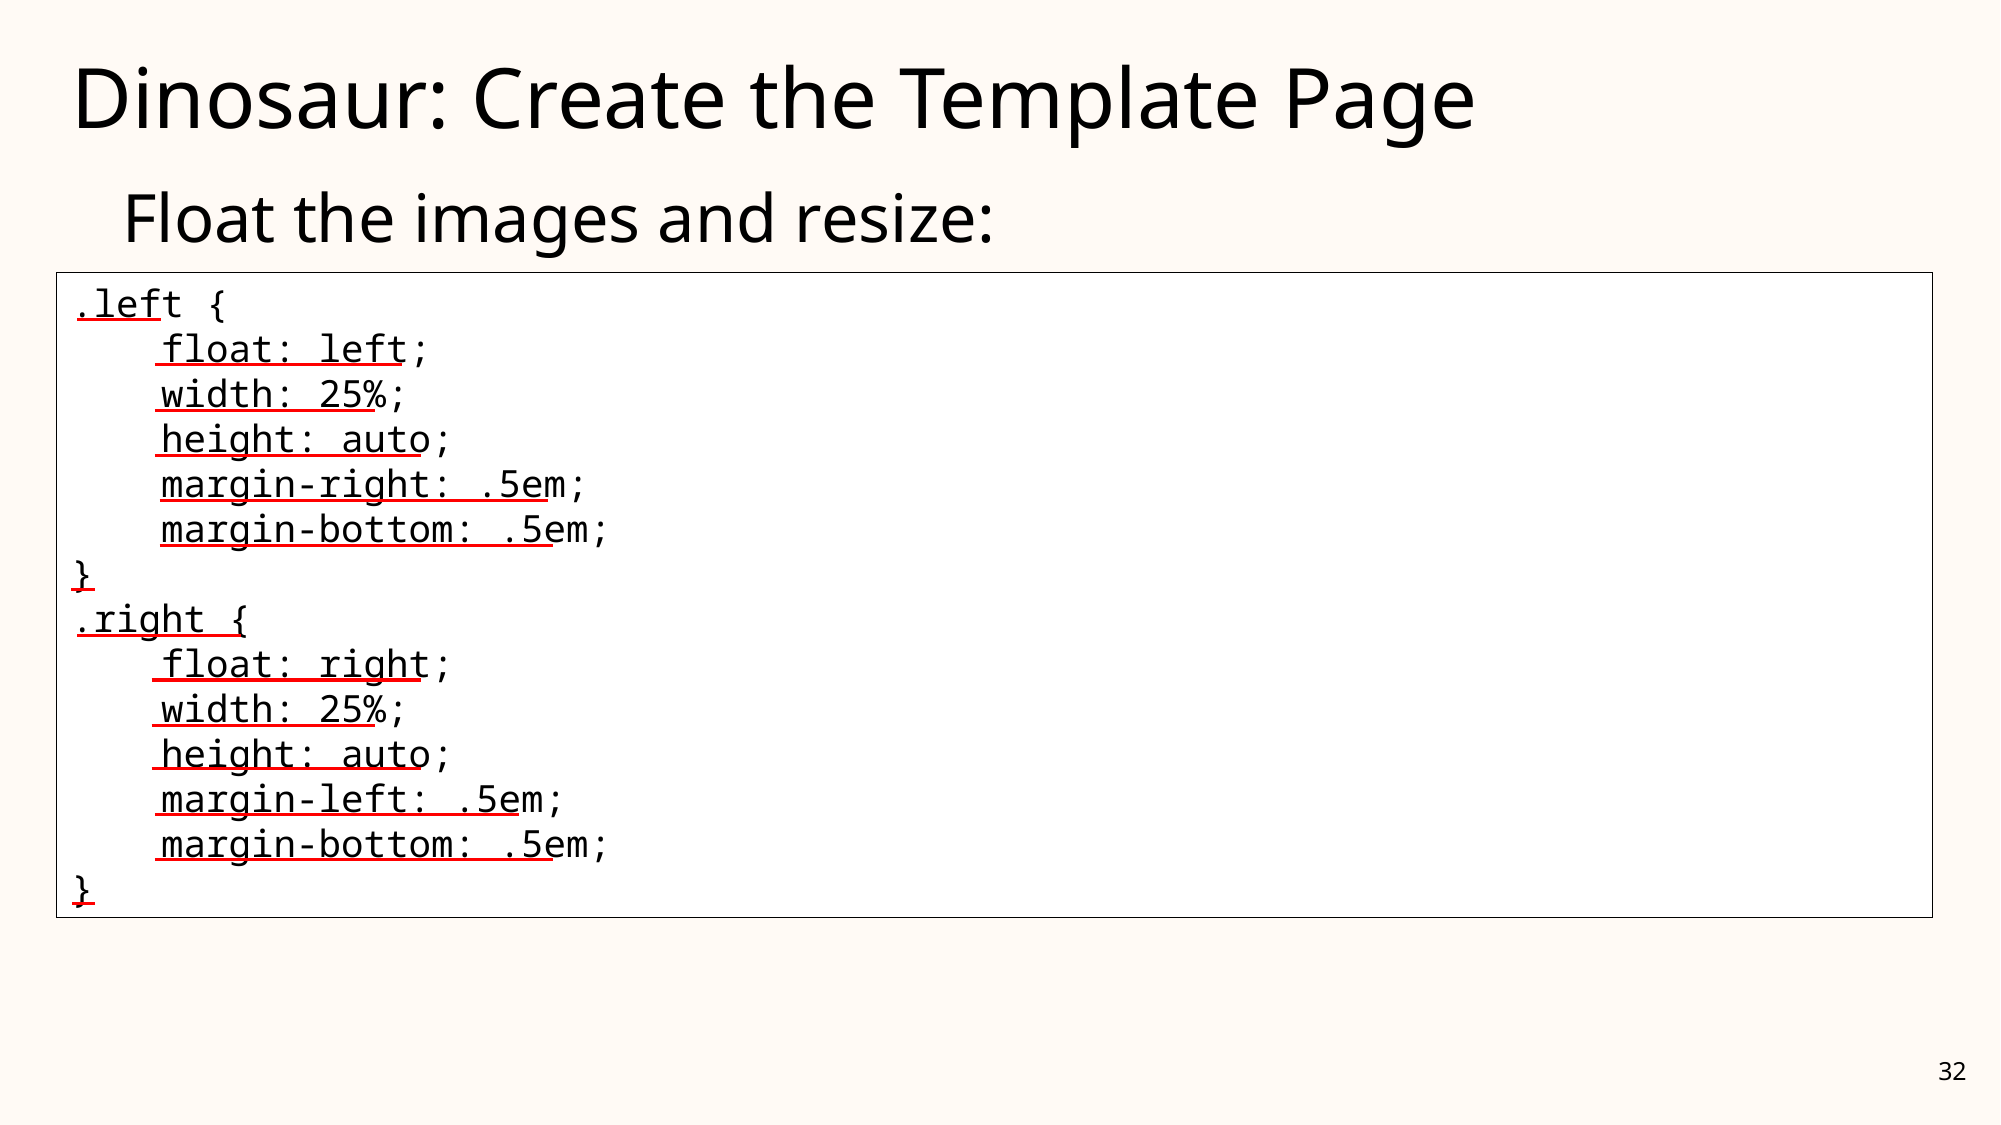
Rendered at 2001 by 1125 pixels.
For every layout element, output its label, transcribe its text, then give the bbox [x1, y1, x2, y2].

text_box Float the images and resize: [107, 128, 1814, 264]
text_box 32 [1896, 1042, 1982, 1103]
text_box .left { float: left; width: 25%; height: auto; margin-right: .5em; margin-bottom: .5em; } .right { float: right; width: 25%; height: auto; margin-left: .5em; margin-bottom: .5em; } [56, 272, 1933, 918]
title Dinosaur: Create the Template Page [56, 0, 1597, 197]
